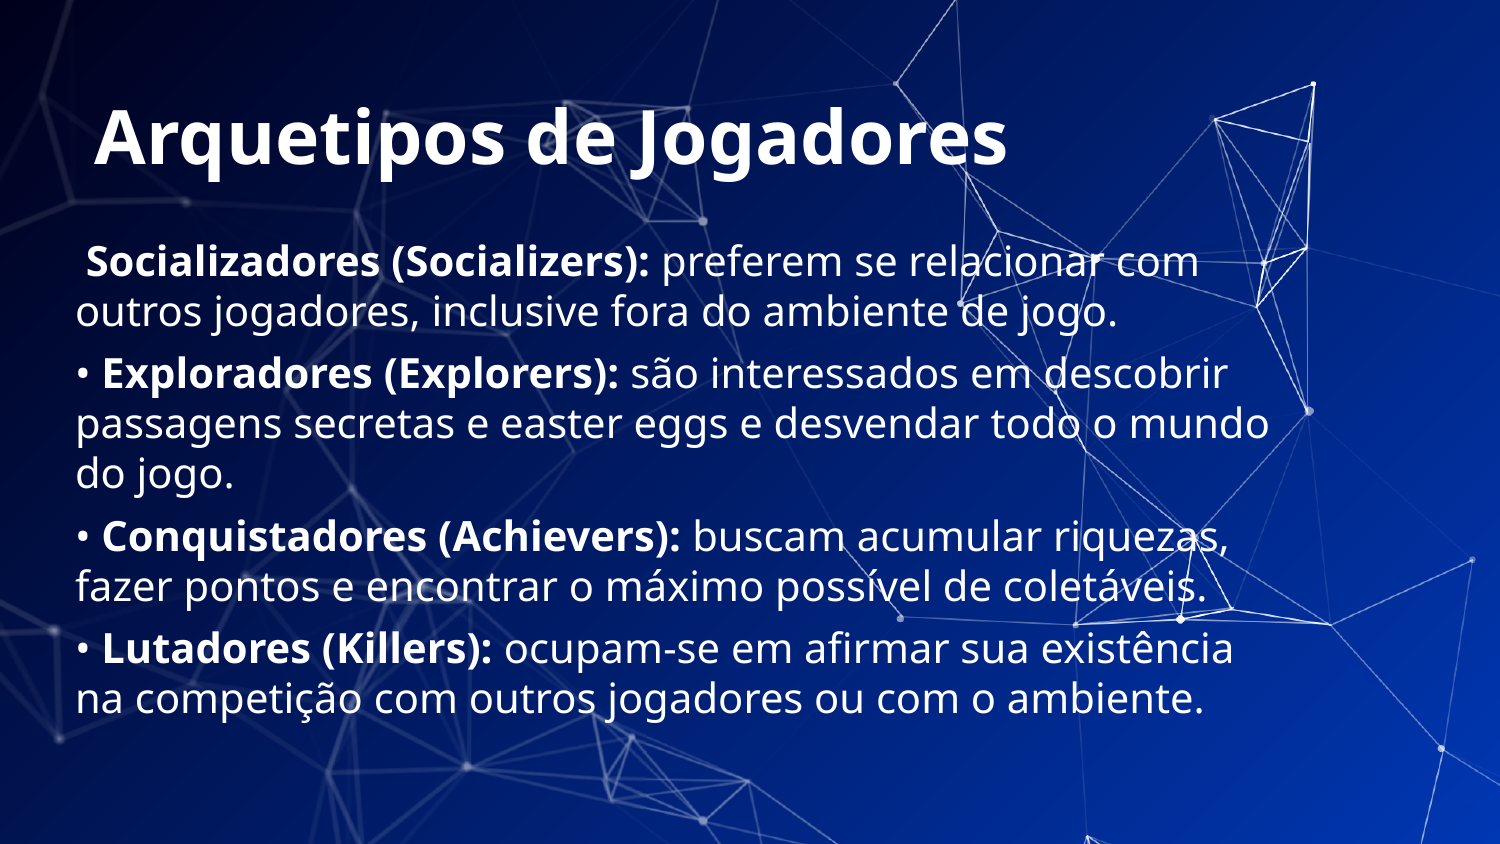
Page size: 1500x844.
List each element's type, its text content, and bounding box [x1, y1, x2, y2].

slide_number ‹#› [1391, 779, 1482, 844]
picture [0, 0, 1500, 844]
title Arquetipos de Jogadores [75, 104, 1064, 234]
list Socializadores (Socializers): preferem se relacionar com outros jogadores, inclusive fora do ambiente de jogo. • Exploradores (Explorers): são interessados em descobrir passagens secretas e easter eggs e desvendar todo o mundo do jogo. • Conquistadores (Achievers): buscam acumular riquezas, fazer pontos e encontrar o máximo possível de coletáveis. • Lutadores (Killers): ocupam-se em afirmar sua existência na competição com outros jogadores ou com o ambiente. [75, 234, 1288, 752]
